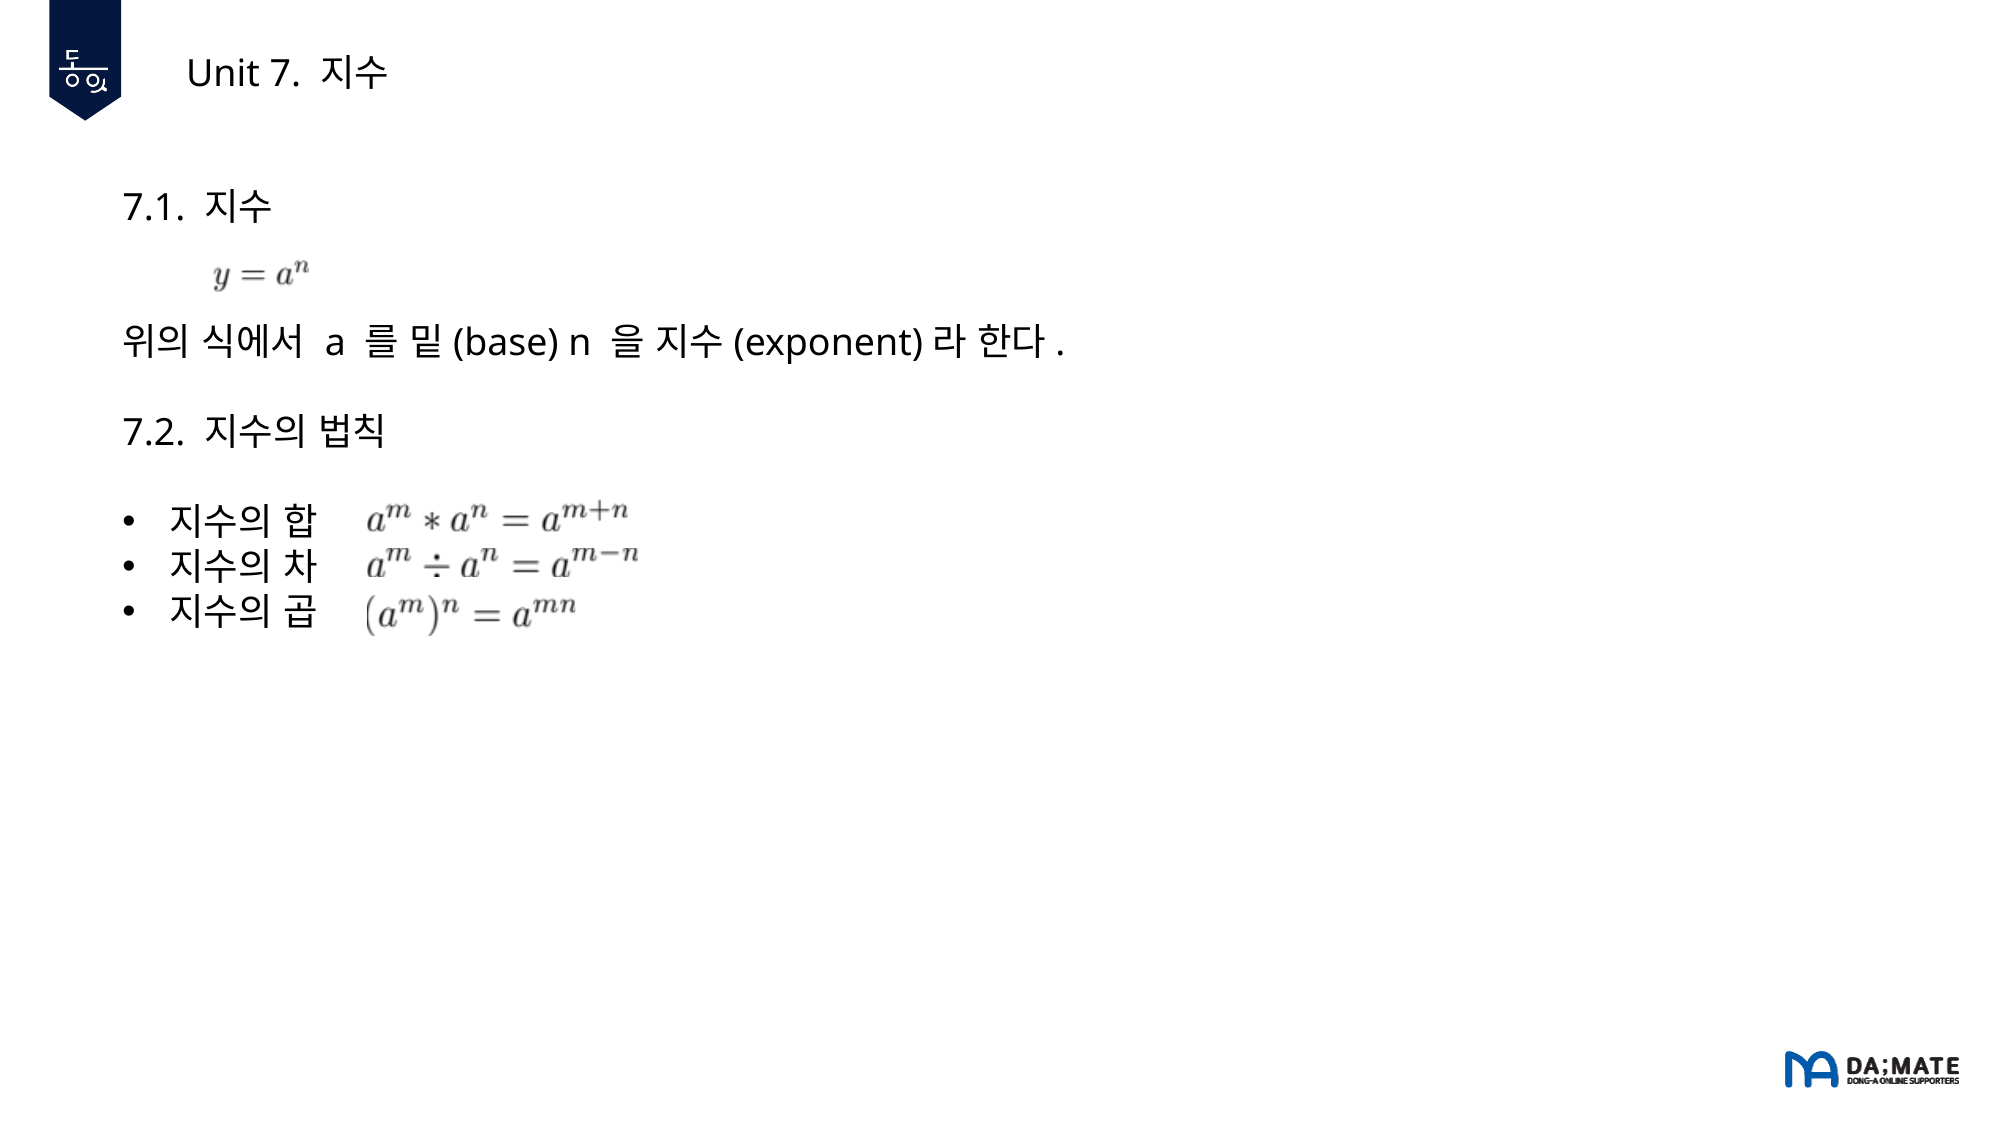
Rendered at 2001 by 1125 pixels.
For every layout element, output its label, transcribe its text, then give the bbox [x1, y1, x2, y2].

picture [59, 50, 108, 93]
picture [367, 499, 628, 532]
text_box 7.1. 지수 위의 식에서 a 를 밑(base) n 을 지수(exponent)라 한다. 7.2. 지수의 법칙 지수의 합 지수의 차 지수의 곱 [107, 175, 1939, 721]
picture [1769, 1031, 1991, 1114]
picture [367, 595, 576, 636]
text_box [48, 0, 123, 122]
picture [213, 259, 310, 292]
picture [367, 548, 638, 577]
text_box Unit 7. 지수 [171, 41, 404, 101]
